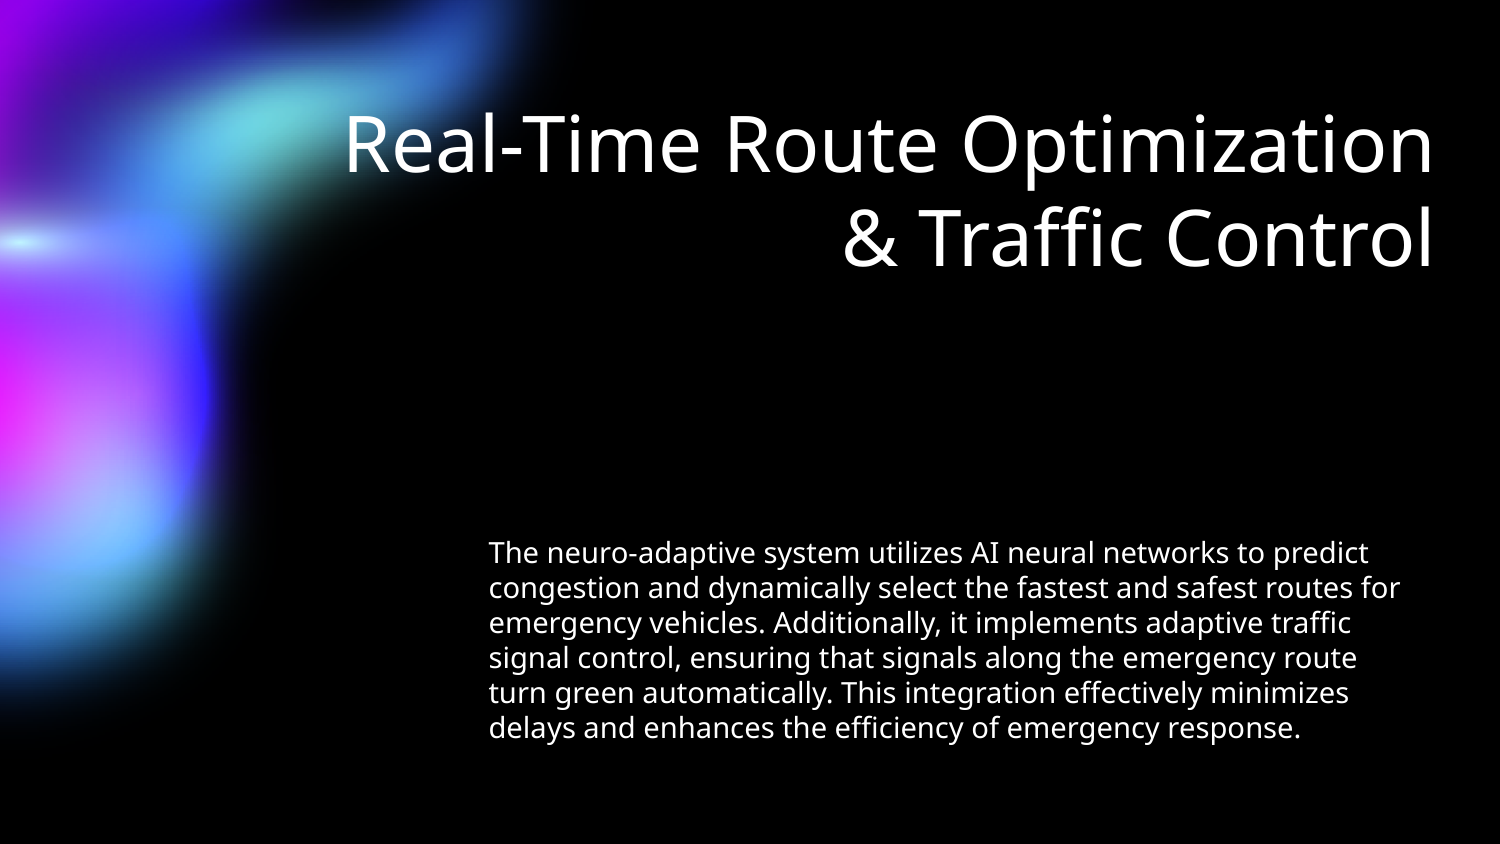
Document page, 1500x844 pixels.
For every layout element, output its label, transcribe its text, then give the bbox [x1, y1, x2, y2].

picture [0, 0, 1491, 844]
subtitle The neuro-adaptive system utilizes AI neural networks to predict congestion and dynamically select the fastest and safest routes for emergency vehicles. Additionally, it implements adaptive traffic signal control, ensuring that signals along the emergency route turn green automatically. This integration effectively minimizes delays and enhances the efficiency of emergency response. [473, 312, 1439, 760]
title Real-Time Route Optimization & Traffic Control [275, 79, 1452, 302]
